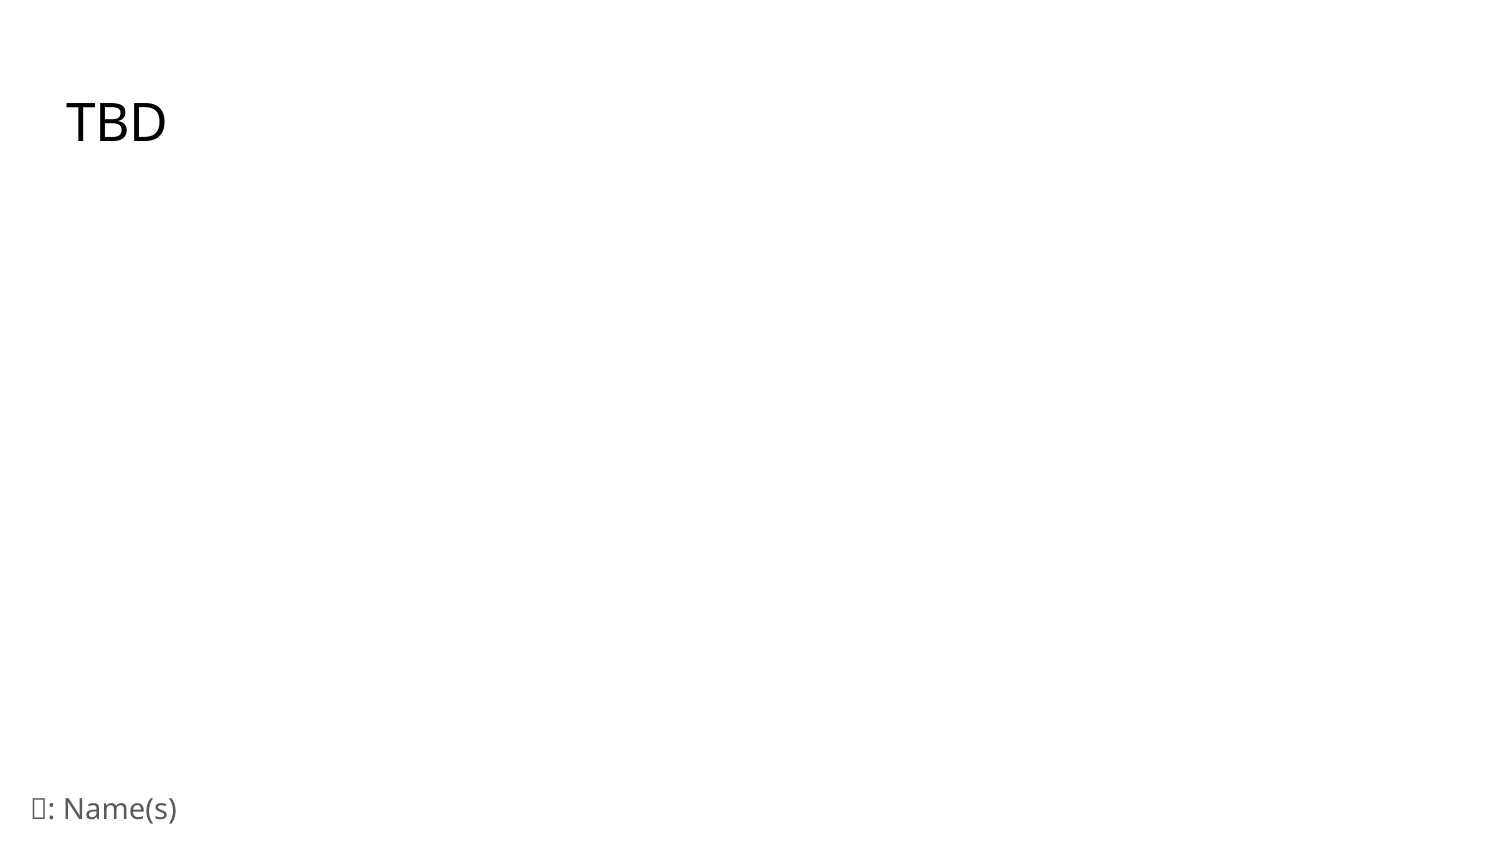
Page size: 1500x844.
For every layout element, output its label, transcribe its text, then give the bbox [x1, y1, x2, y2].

title TBD [51, 72, 1449, 167]
list 🔭: Name(s) [15, 770, 533, 844]
